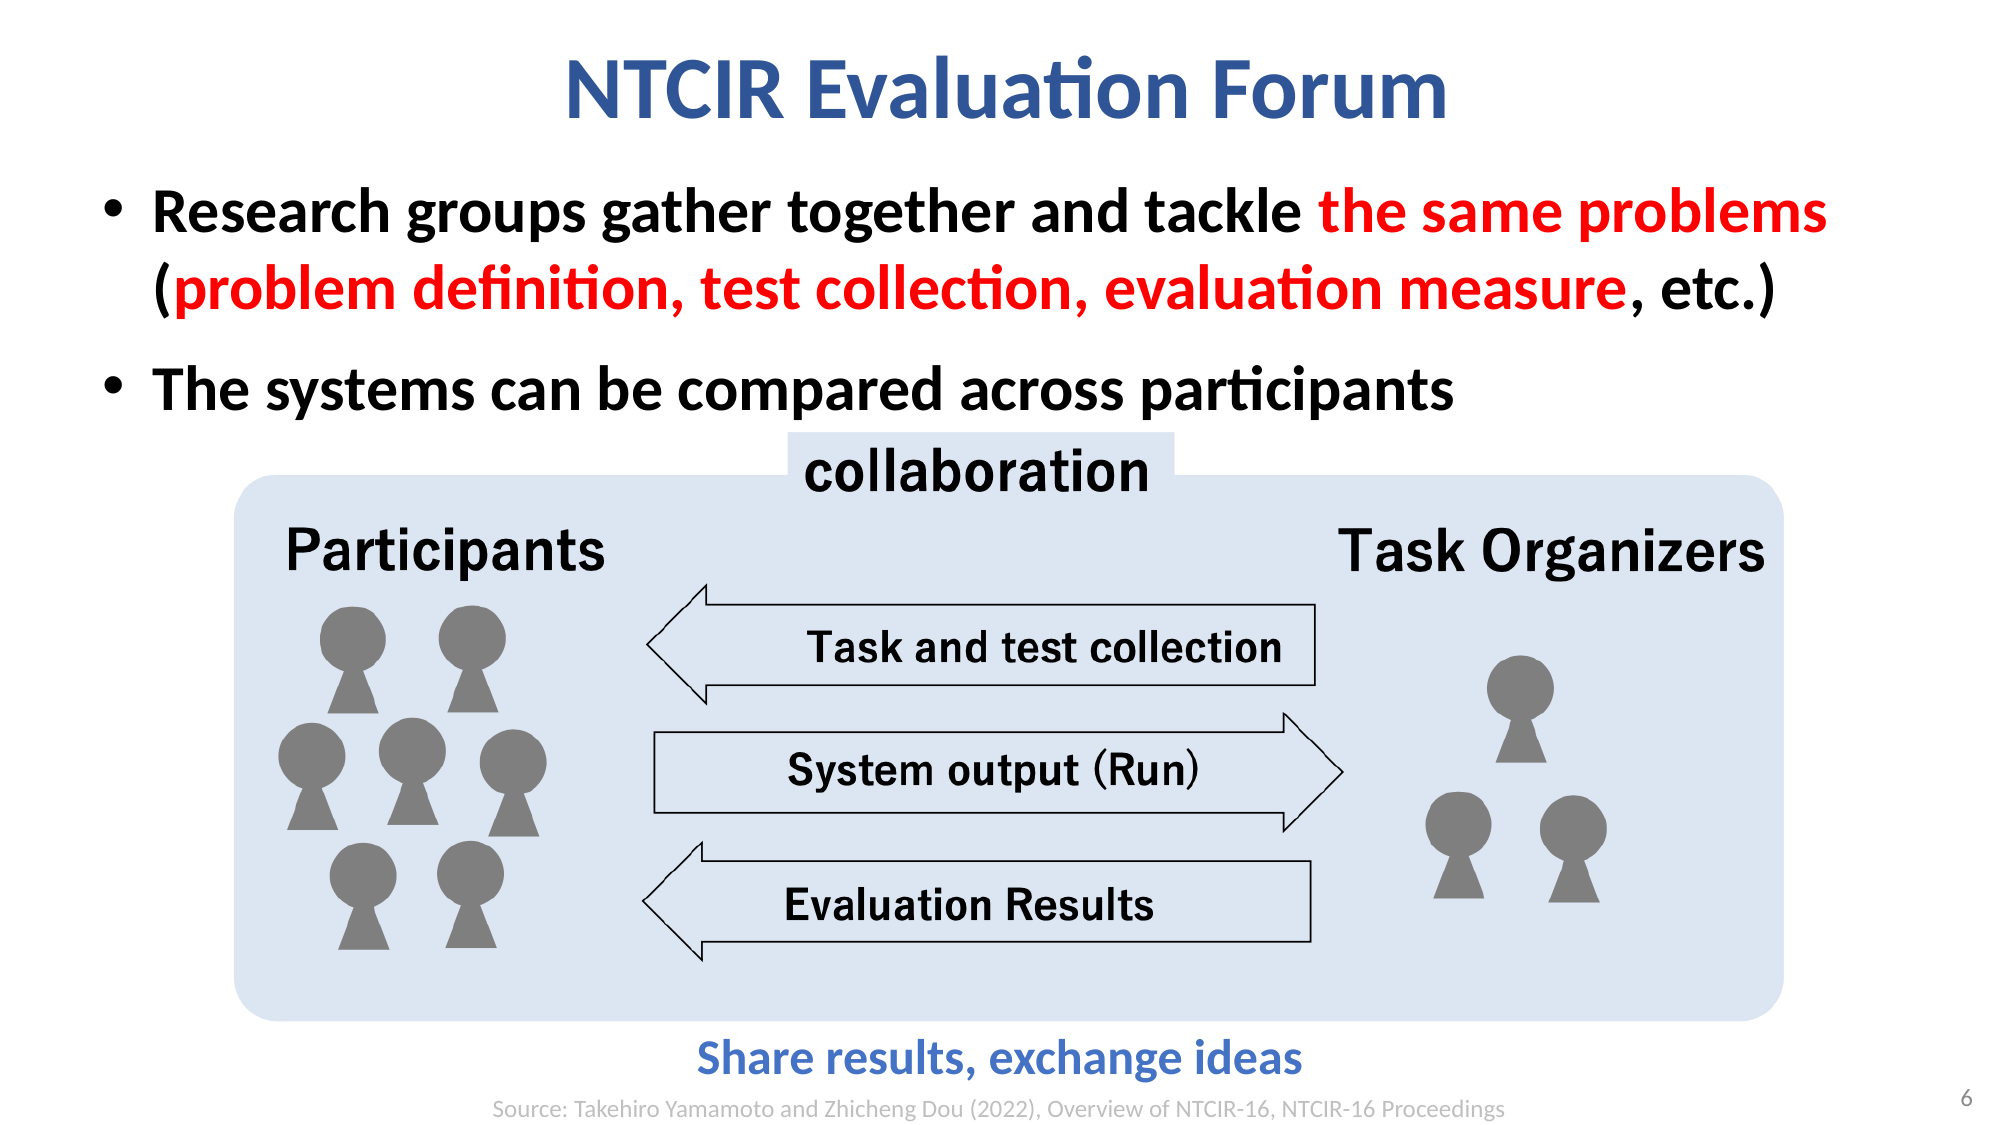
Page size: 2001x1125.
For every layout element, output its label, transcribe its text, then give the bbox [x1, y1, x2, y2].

list Research groups gather together and tackle the same problems (problem definition, test collection, evaluation measure, etc.) The systems can be compared across participants [87, 161, 1929, 433]
title NTCIR Evaluation Forum [87, 22, 1929, 144]
picture [216, 423, 1800, 1031]
text_box Share results, exchange ideas [499, 1031, 1501, 1093]
text_box Source: Takehiro Yamamoto and Zhicheng Dou (2022), Overview of NTCIR-16, NTCIR-16 Proceedings [419, 1084, 1581, 1125]
slide_number 6 [1830, 1076, 1989, 1116]
